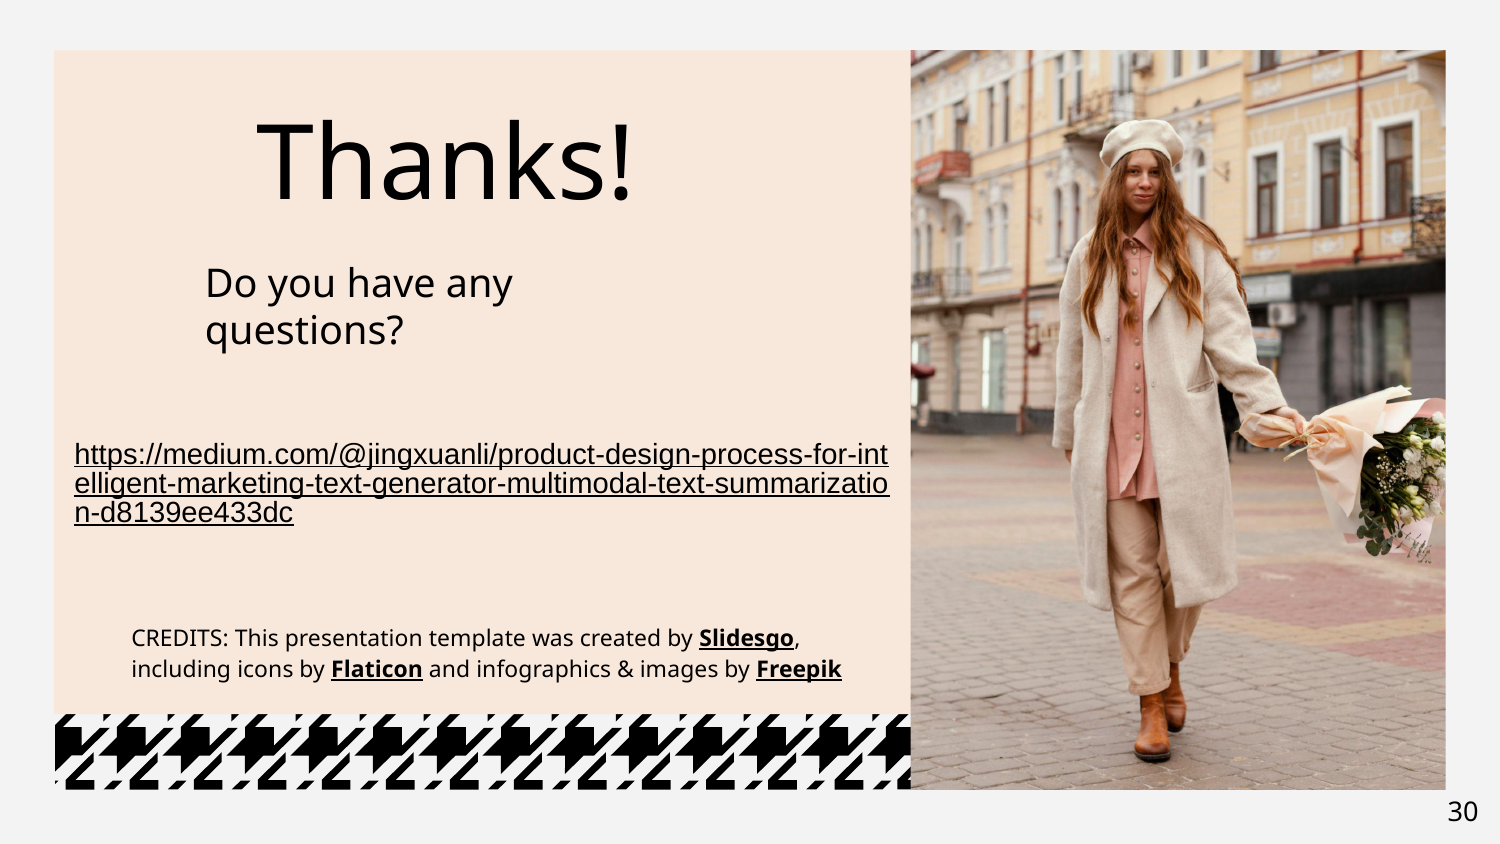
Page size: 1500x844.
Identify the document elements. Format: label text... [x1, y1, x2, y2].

title Thanks! [241, 89, 694, 226]
slide_number ‹#› [1403, 779, 1494, 844]
text_box https://medium.com/@jingxuanli/product-design-process-for-intelligent-marketing-text-generator-multimodal-text-summarization-d8139ee433dc [59, 420, 905, 485]
subtitle Do you have any questions? [190, 283, 736, 362]
picture [910, 49, 1446, 790]
